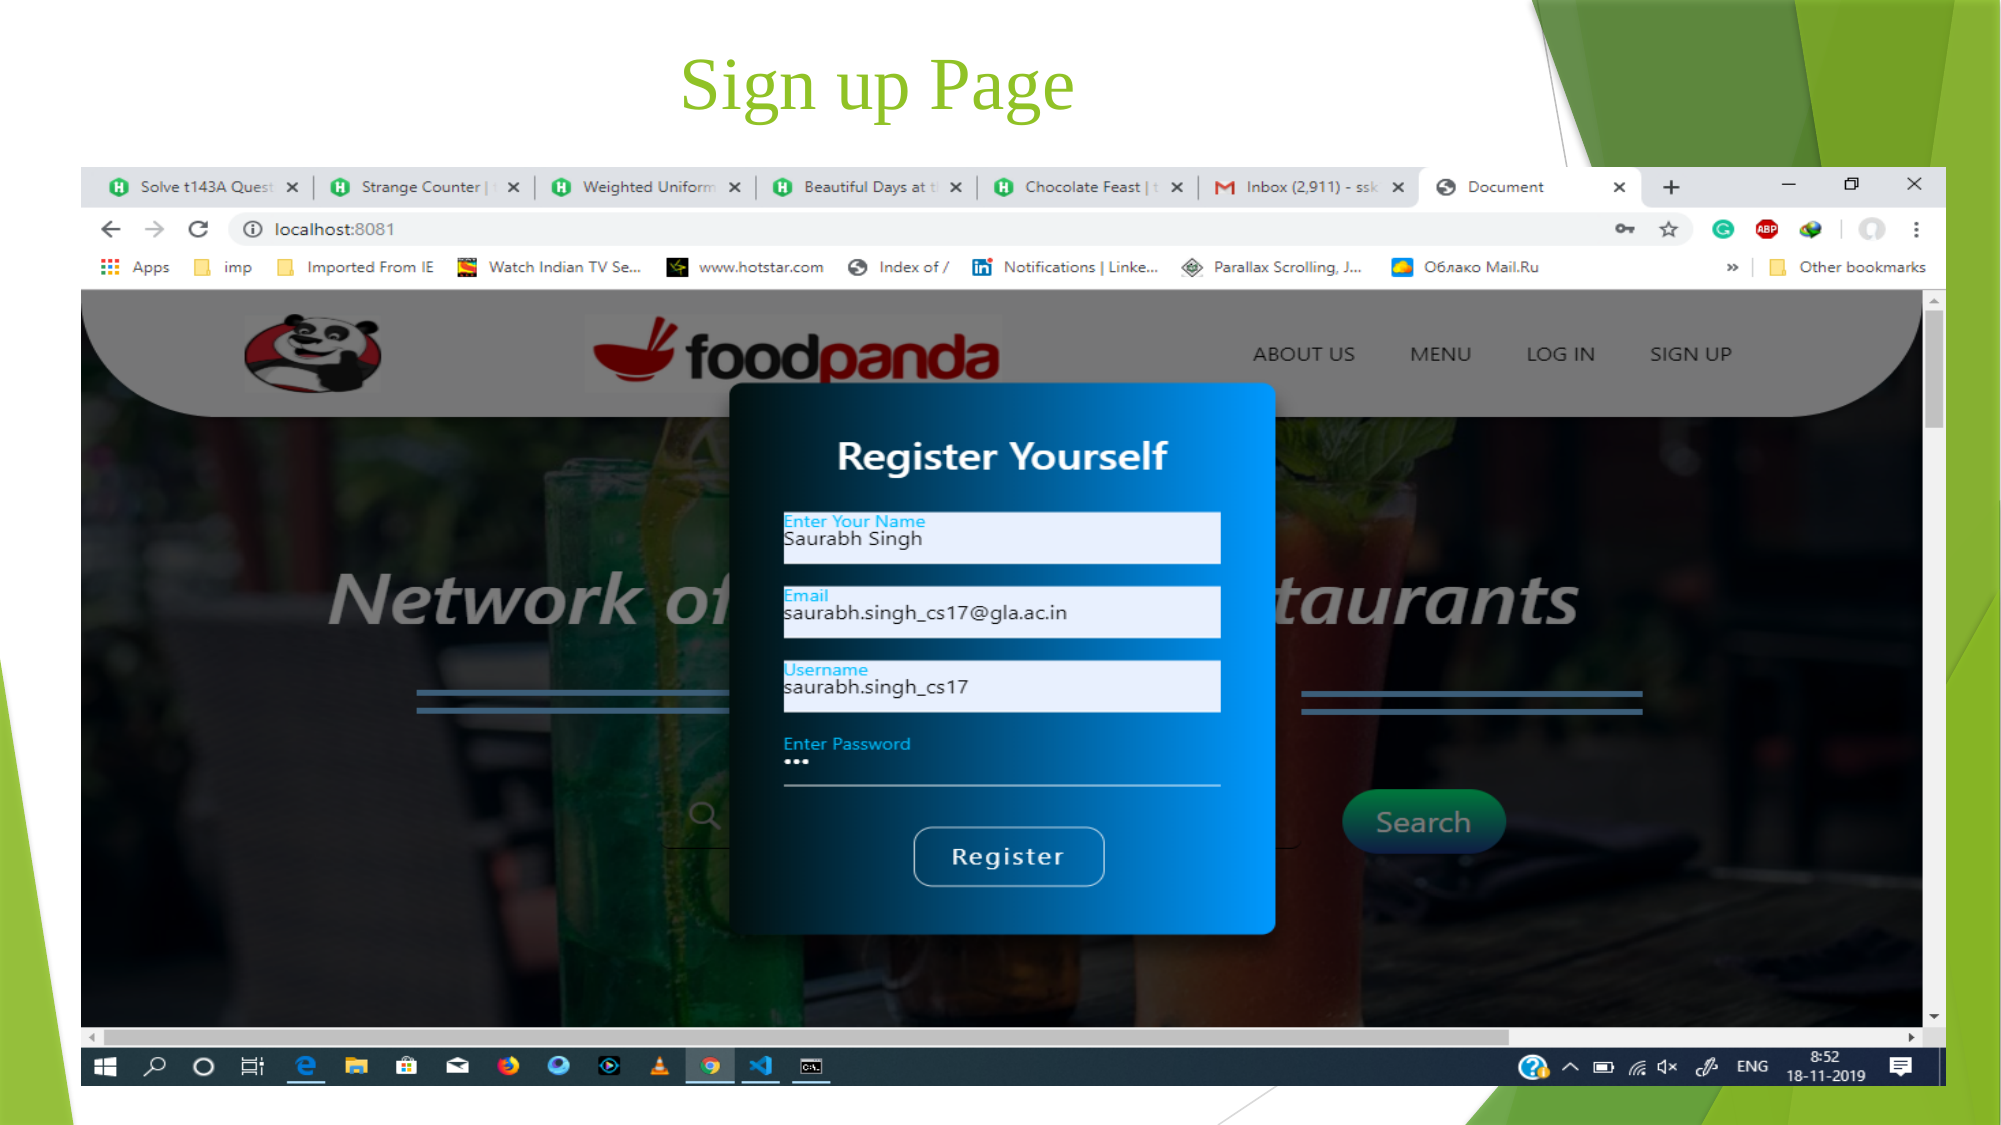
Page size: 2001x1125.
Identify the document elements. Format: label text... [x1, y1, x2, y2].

picture [80, 166, 1946, 1086]
title Sign up Page [172, 27, 1583, 165]
